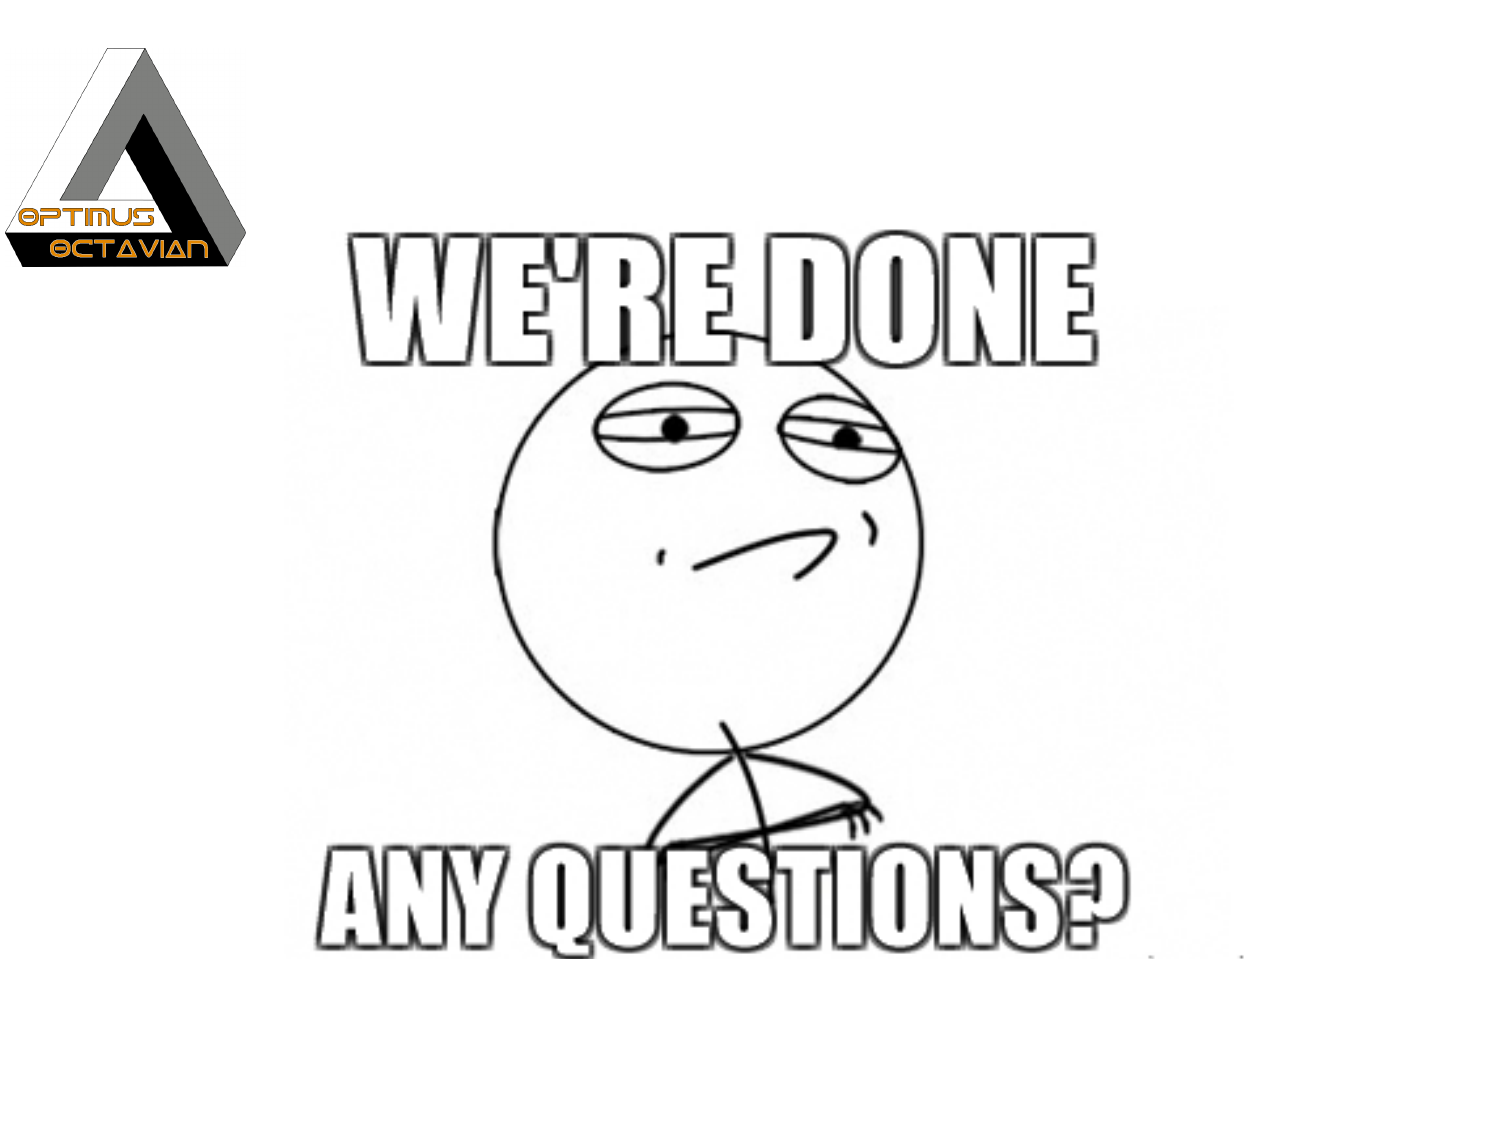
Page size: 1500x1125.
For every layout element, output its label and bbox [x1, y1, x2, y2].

picture [5, 48, 1249, 959]
